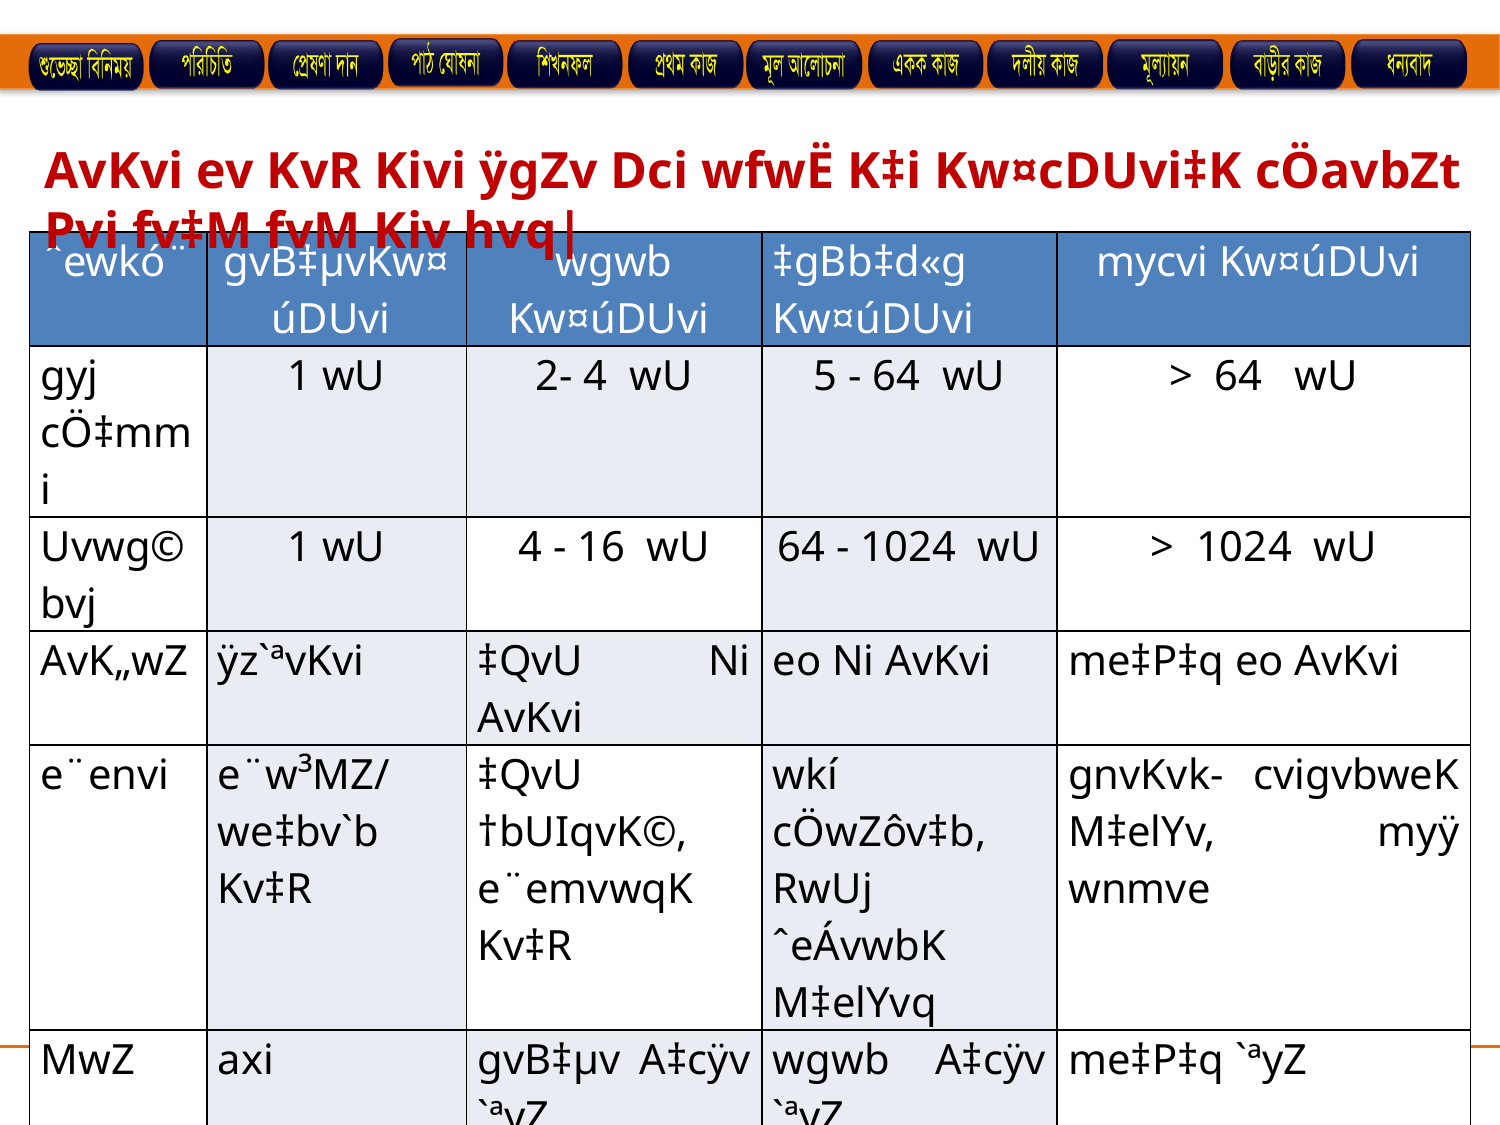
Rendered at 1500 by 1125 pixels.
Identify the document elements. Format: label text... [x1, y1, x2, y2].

table_cell 1 wU [208, 347, 466, 516]
table_cell me‡P‡q `ªyZ [1058, 1031, 1470, 1125]
picture [867, 28, 984, 96]
table_cell e¨envi [30, 746, 206, 1029]
table_cell gyj cÖ‡mmi [30, 347, 206, 516]
table_cell ‡QvU †bUIqvK©, e¨emvwqK Kv‡R [467, 746, 761, 1029]
table_cell gvB‡µv A‡cÿv `ªyZ [467, 1031, 761, 1125]
picture [506, 28, 623, 101]
table_cell axi [208, 1031, 466, 1125]
picture [627, 28, 744, 100]
text_box AvKvi ev KvR Kivi ÿgZv Dci wfwË K‡i Kw¤cDUvi‡K cÖavbZt Pvi fv‡M fvM Kiv hvq| [29, 131, 1500, 266]
picture [1350, 27, 1468, 94]
picture [387, 26, 504, 93]
table_header ‡gBb‡d«g Kw¤úDUvi [763, 266, 1056, 345]
table_cell 4 - 16 wU [467, 518, 761, 630]
picture [745, 28, 864, 97]
table_cell wkí cÖwZôv‡b, RwUj ˆeÁvwbK M‡elYvq [763, 746, 1056, 1029]
picture [267, 28, 384, 101]
picture [27, 29, 265, 103]
table_header mycvi Kw¤úDUvi [1058, 266, 1470, 345]
table_cell 5 - 64 wU [763, 347, 1056, 516]
table_cell eo Ni AvKvi [763, 632, 1056, 744]
table_cell 64 - 1024 wU [763, 518, 1056, 630]
table_cell ÿz`ªvKvi [208, 632, 466, 744]
table_cell MwZ [30, 1031, 206, 1125]
table_header ˆewkó¨ [30, 266, 206, 345]
picture [1229, 28, 1346, 100]
table_header wgwb Kw¤úDUvi [467, 266, 761, 345]
table_cell ‡QvU Ni AvKvi [467, 632, 761, 744]
table_cell > 64 wU [1058, 347, 1470, 516]
picture [986, 28, 1104, 97]
table_cell wgwb A‡cÿv `ªyZ [763, 1031, 1056, 1125]
table_cell e¨w³MZ/we‡bv`b Kv‡R [208, 746, 466, 1029]
table_cell 1 wU [208, 518, 466, 630]
table_cell Uvwg©bvj [30, 518, 206, 630]
table_header gvB‡µvKw¤úDUvi [208, 266, 466, 345]
table_cell 2- 4 wU [467, 347, 761, 516]
table_cell gnvKvk- cvigvbweK M‡elYv, myÿ wnmve [1058, 746, 1470, 1029]
table_cell > 1024 wU [1058, 518, 1470, 630]
table_cell me‡P‡q eo AvKvi [1058, 632, 1470, 744]
picture [1106, 27, 1224, 99]
table_cell AvK„wZ [30, 632, 206, 744]
